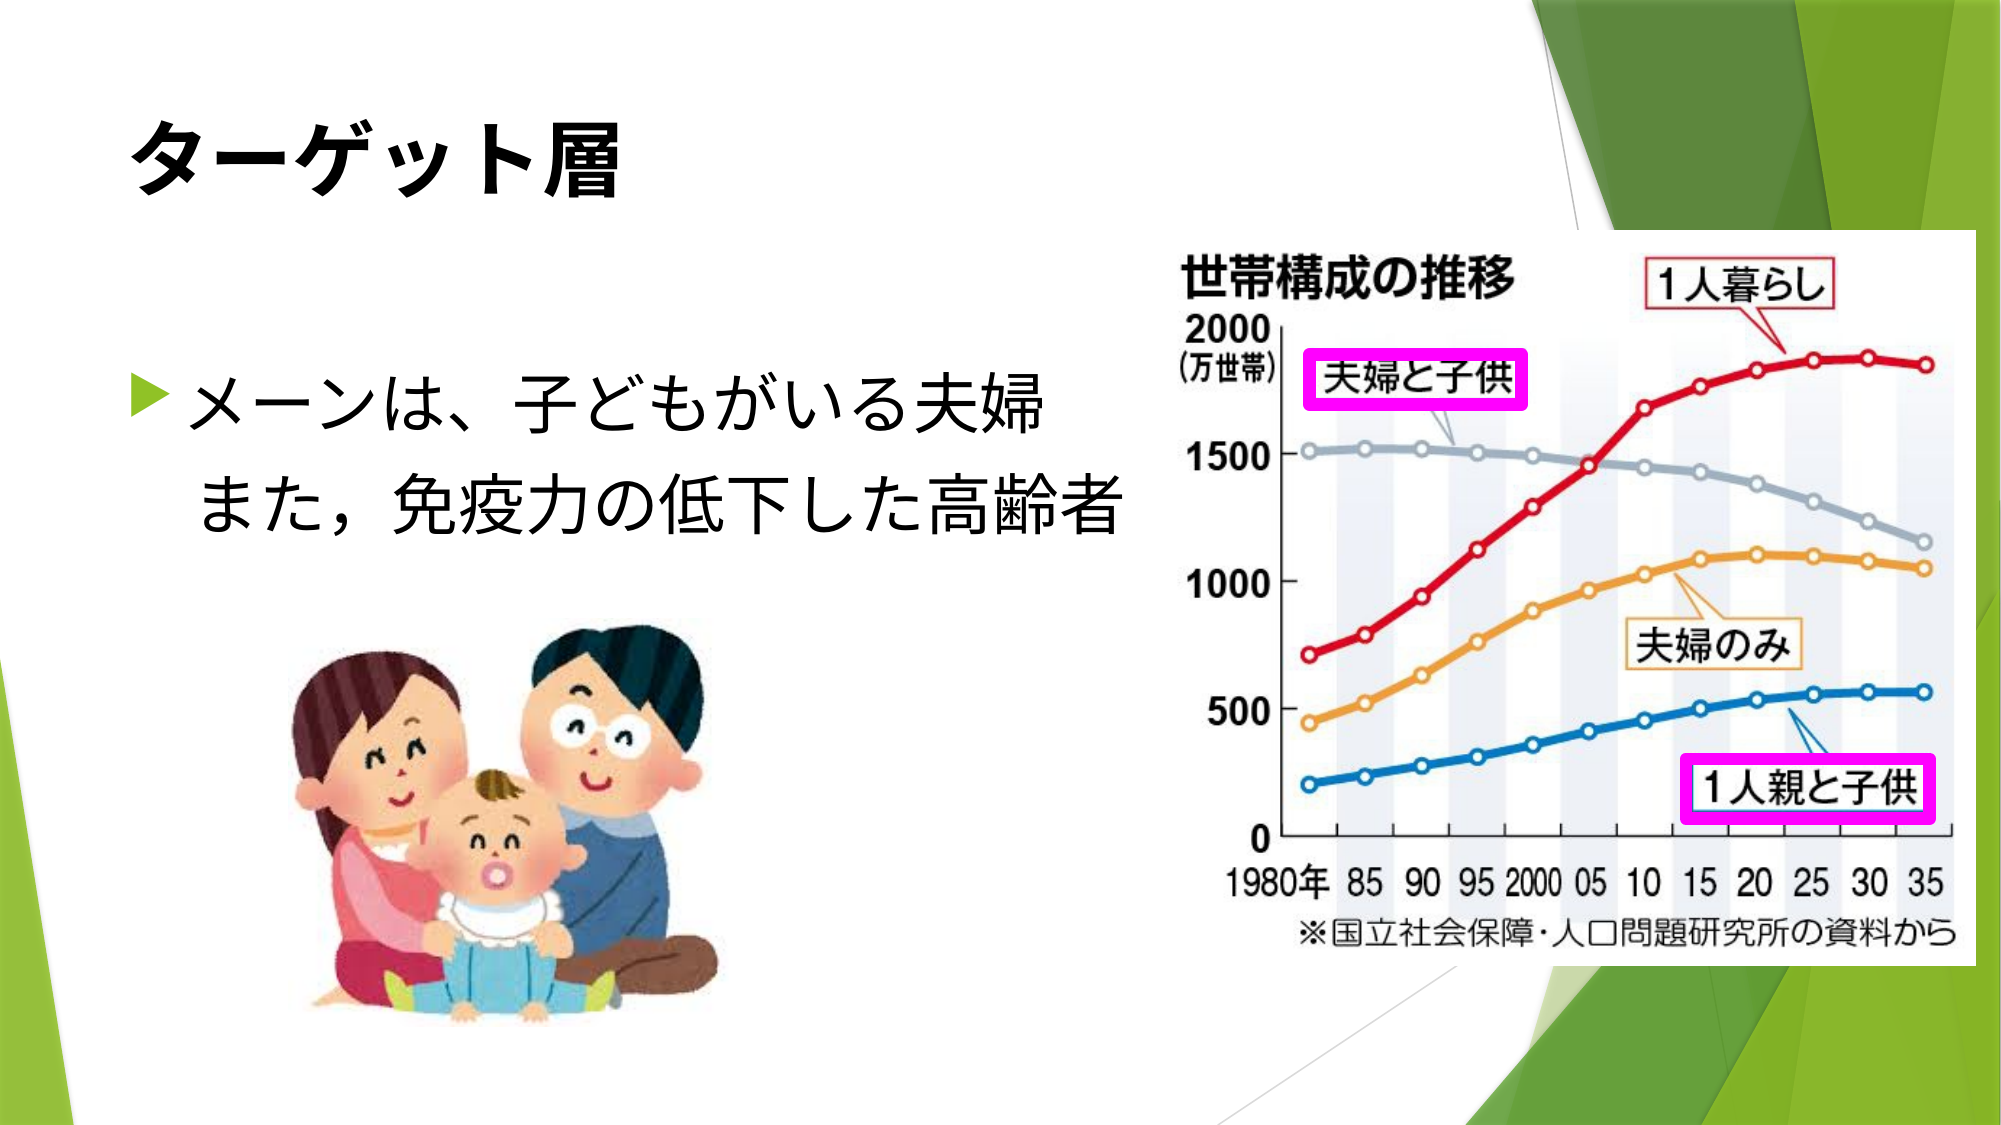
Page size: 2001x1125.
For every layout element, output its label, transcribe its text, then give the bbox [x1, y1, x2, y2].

picture [1165, 230, 1976, 967]
list メーンは、子どもがいる夫婦 また，免疫力の低下した高齢者 [111, 354, 1848, 992]
picture [287, 617, 730, 1028]
title ターゲット層 [111, 99, 1522, 317]
